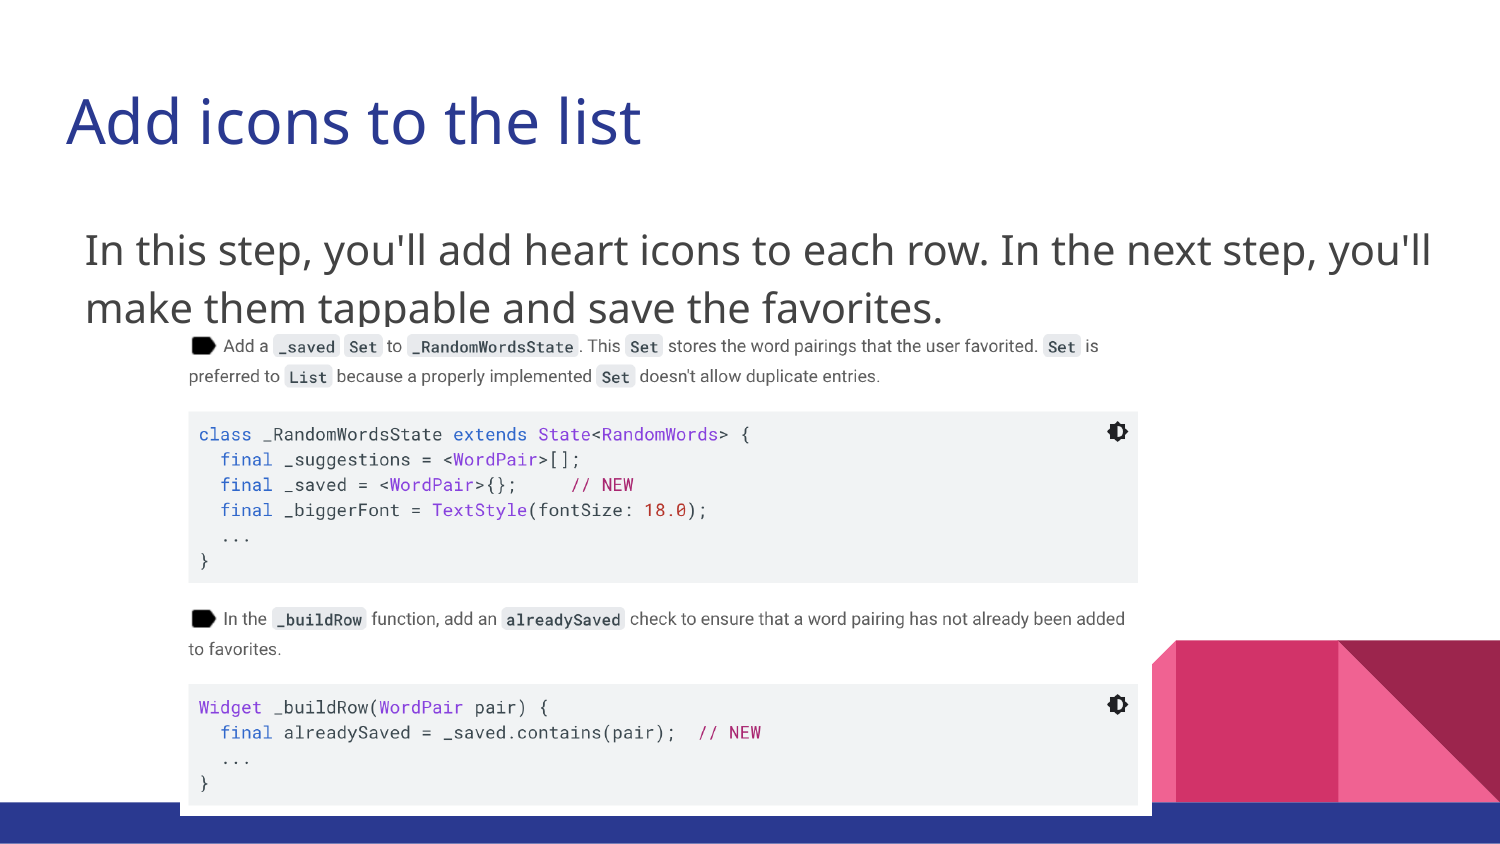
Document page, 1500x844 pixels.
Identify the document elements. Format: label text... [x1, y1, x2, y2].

title Add icons to the list [51, 67, 1449, 167]
picture [179, 327, 1152, 816]
list In this step, you'll add heart icons to each row. In the next step, you'll make them tappable and save the favorites. [51, 201, 1449, 750]
